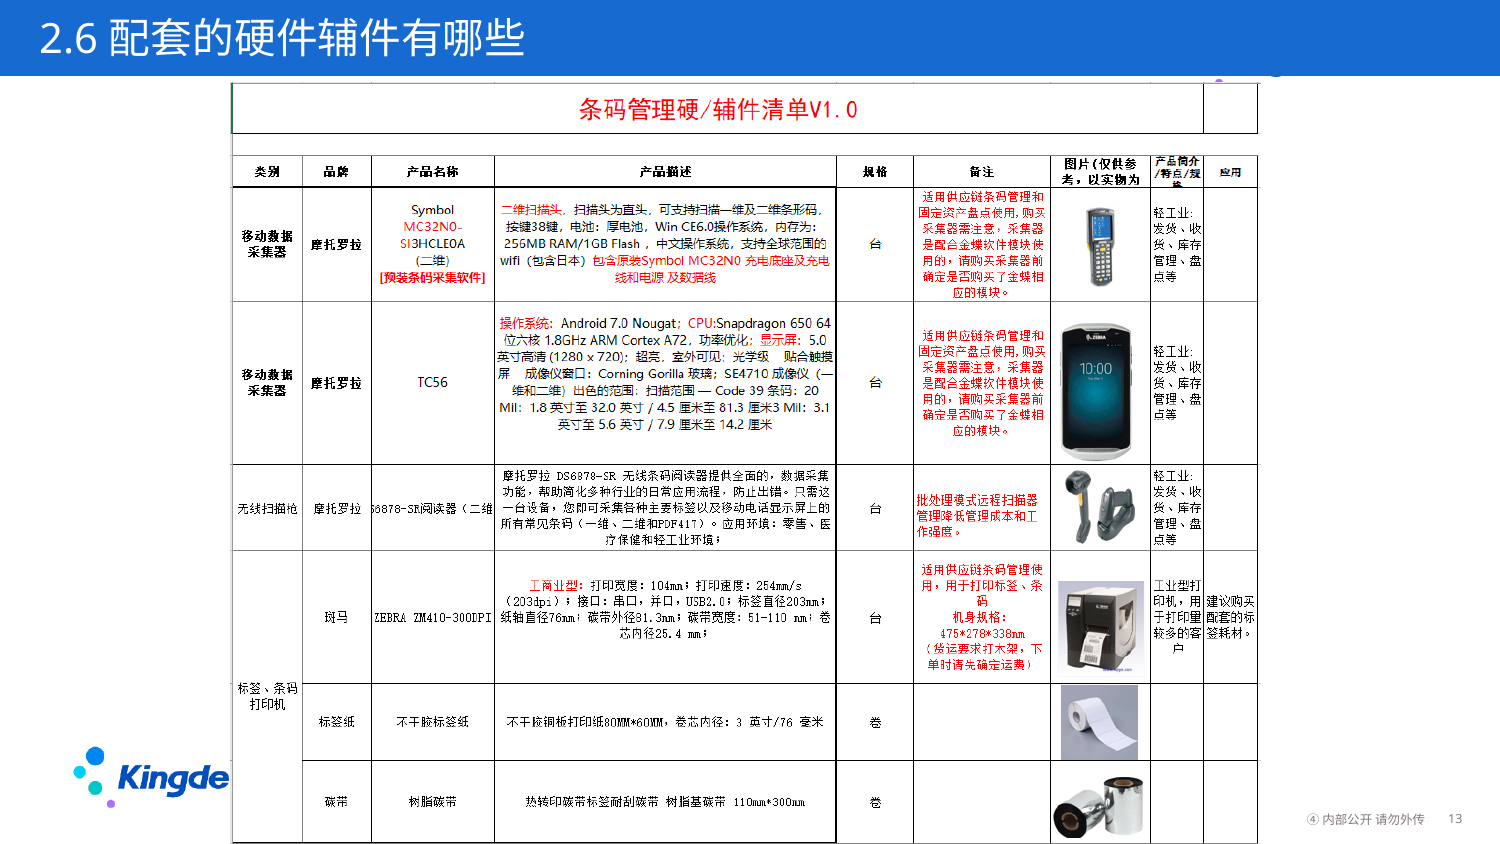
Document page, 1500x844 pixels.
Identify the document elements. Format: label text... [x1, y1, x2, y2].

text_box 2.6配套的硬件辅件有哪些 [24, 4, 596, 70]
picture [73, 78, 1354, 844]
text_box [0, 0, 1500, 78]
